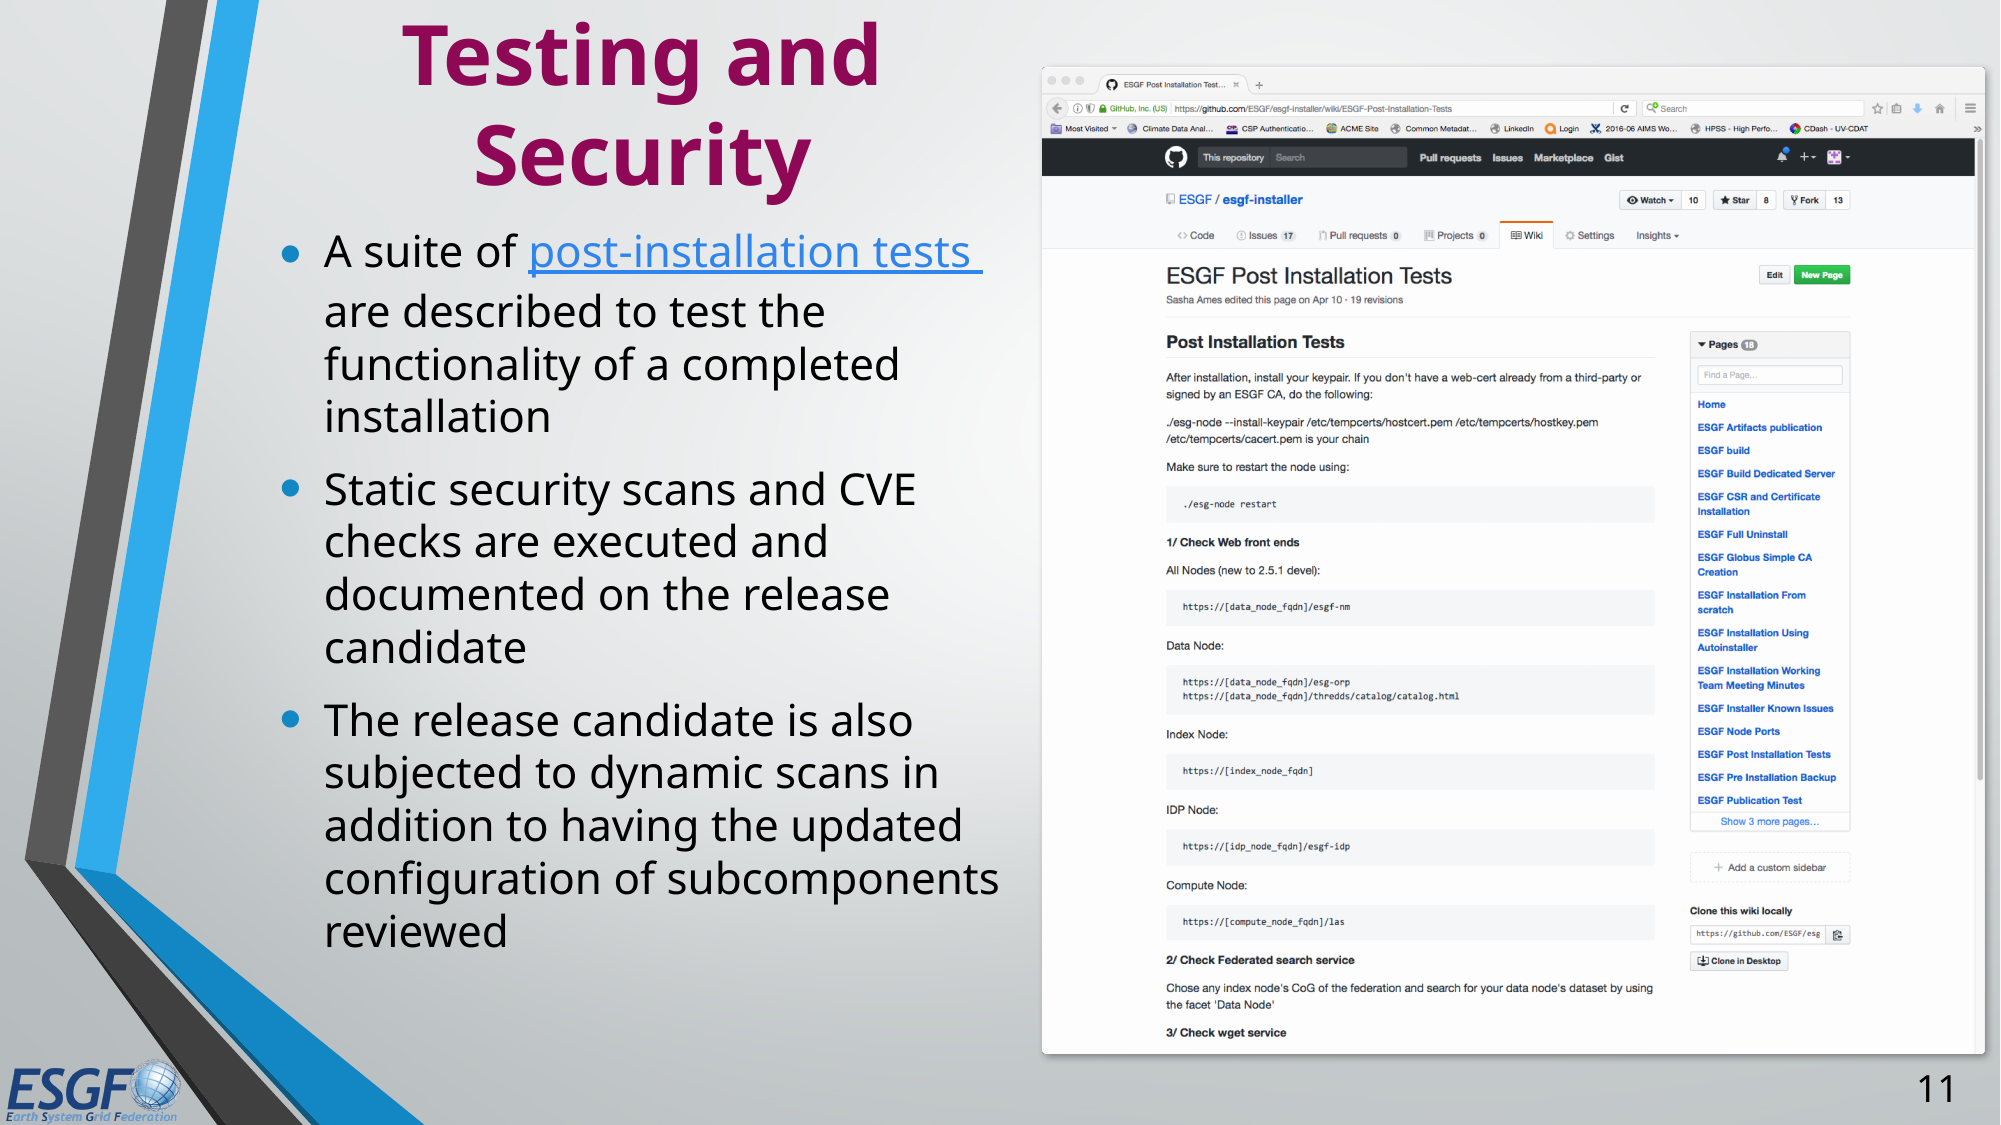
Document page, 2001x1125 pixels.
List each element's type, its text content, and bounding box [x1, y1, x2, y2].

picture [4, 1057, 181, 1125]
picture [1041, 67, 1985, 1054]
title Testing and Security [243, 0, 1043, 205]
list A suite of post-installation tests are described to test the functionality of a completed installation Static security scans and CVE checks are executed and documented on the release candidate The release candidate is also subjected to dynamic scans in addition to having the updated configuration of subcomponents reviewed [264, 215, 1040, 965]
